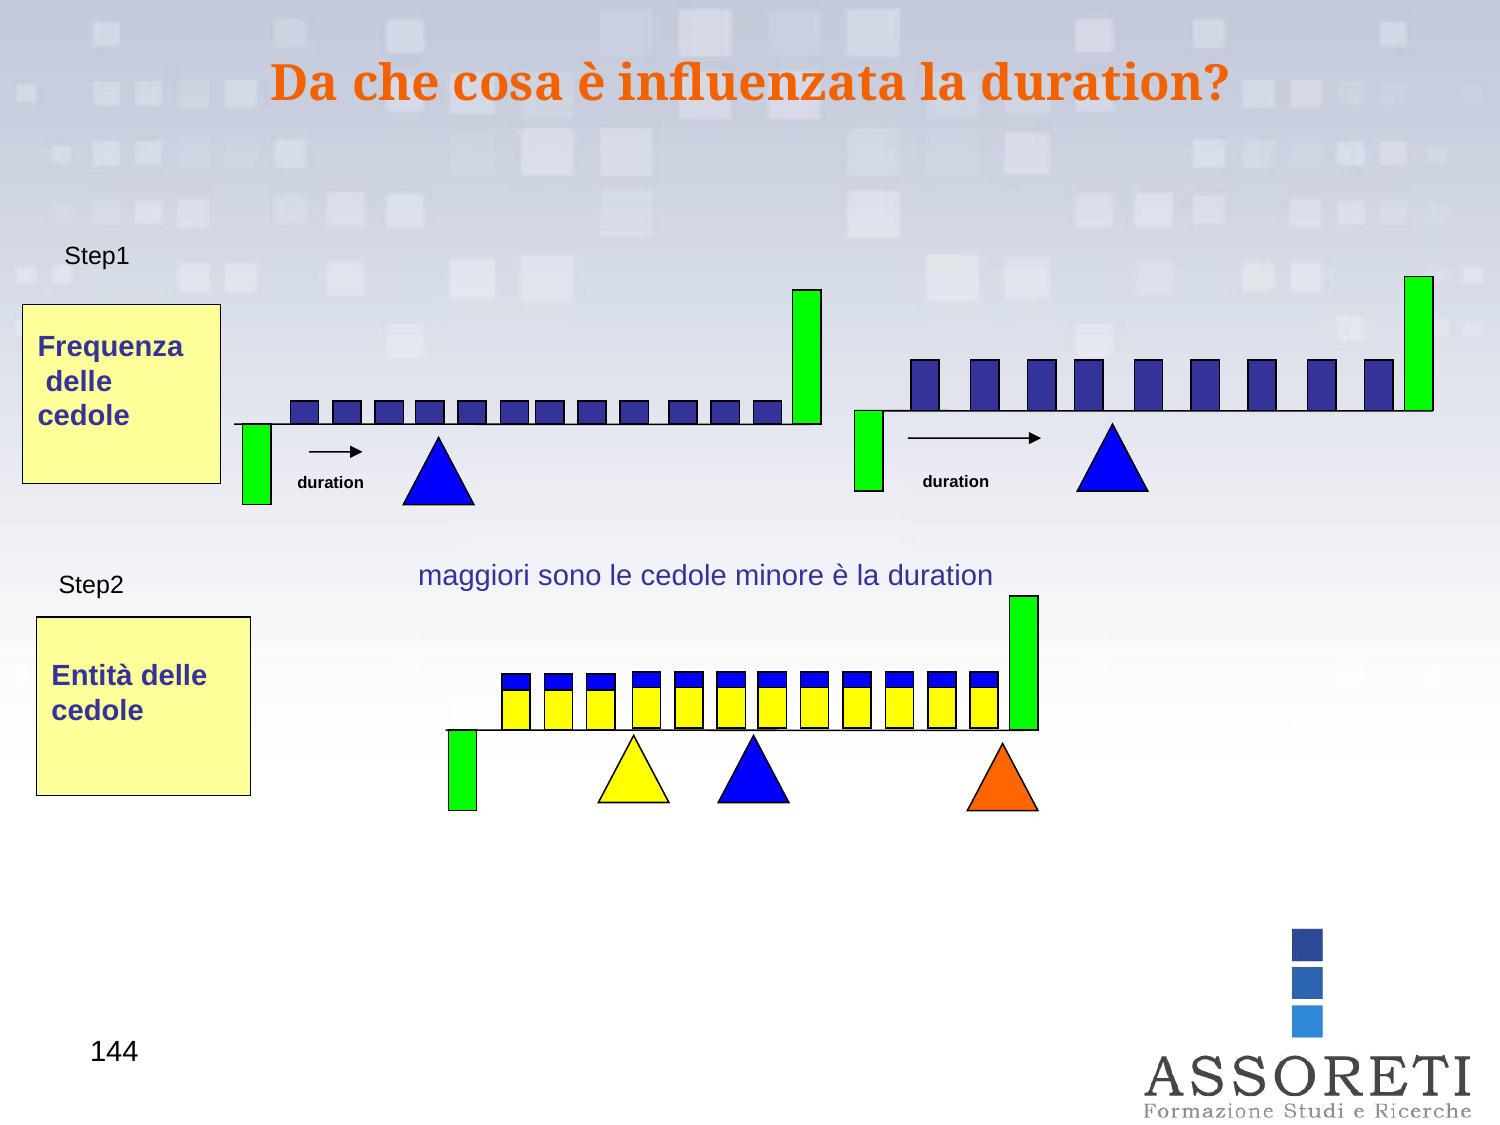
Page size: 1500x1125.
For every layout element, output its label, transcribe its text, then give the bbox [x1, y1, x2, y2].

slide_number 144 [74, 1024, 426, 1103]
picture [0, 0, 1500, 1125]
text_box Da che cosa è influenzata la duration? [72, 42, 1431, 118]
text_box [22, 231, 1448, 811]
